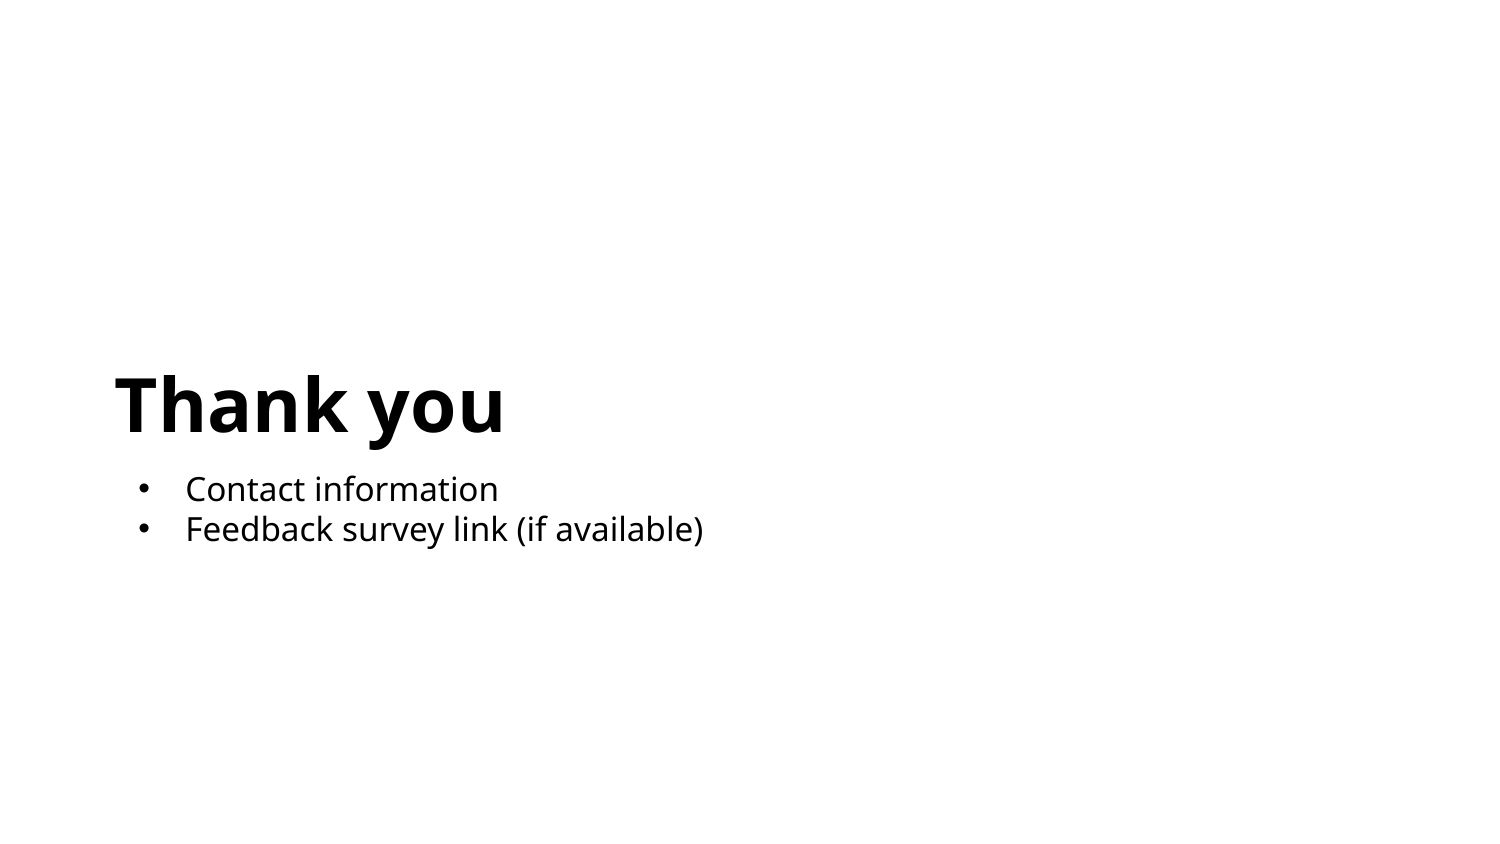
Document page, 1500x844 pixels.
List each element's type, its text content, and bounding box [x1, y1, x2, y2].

title Thank you [99, 348, 1113, 439]
text_box [99, 439, 1038, 456]
text_box Contact information Feedback survey link (if available) [99, 456, 1113, 632]
